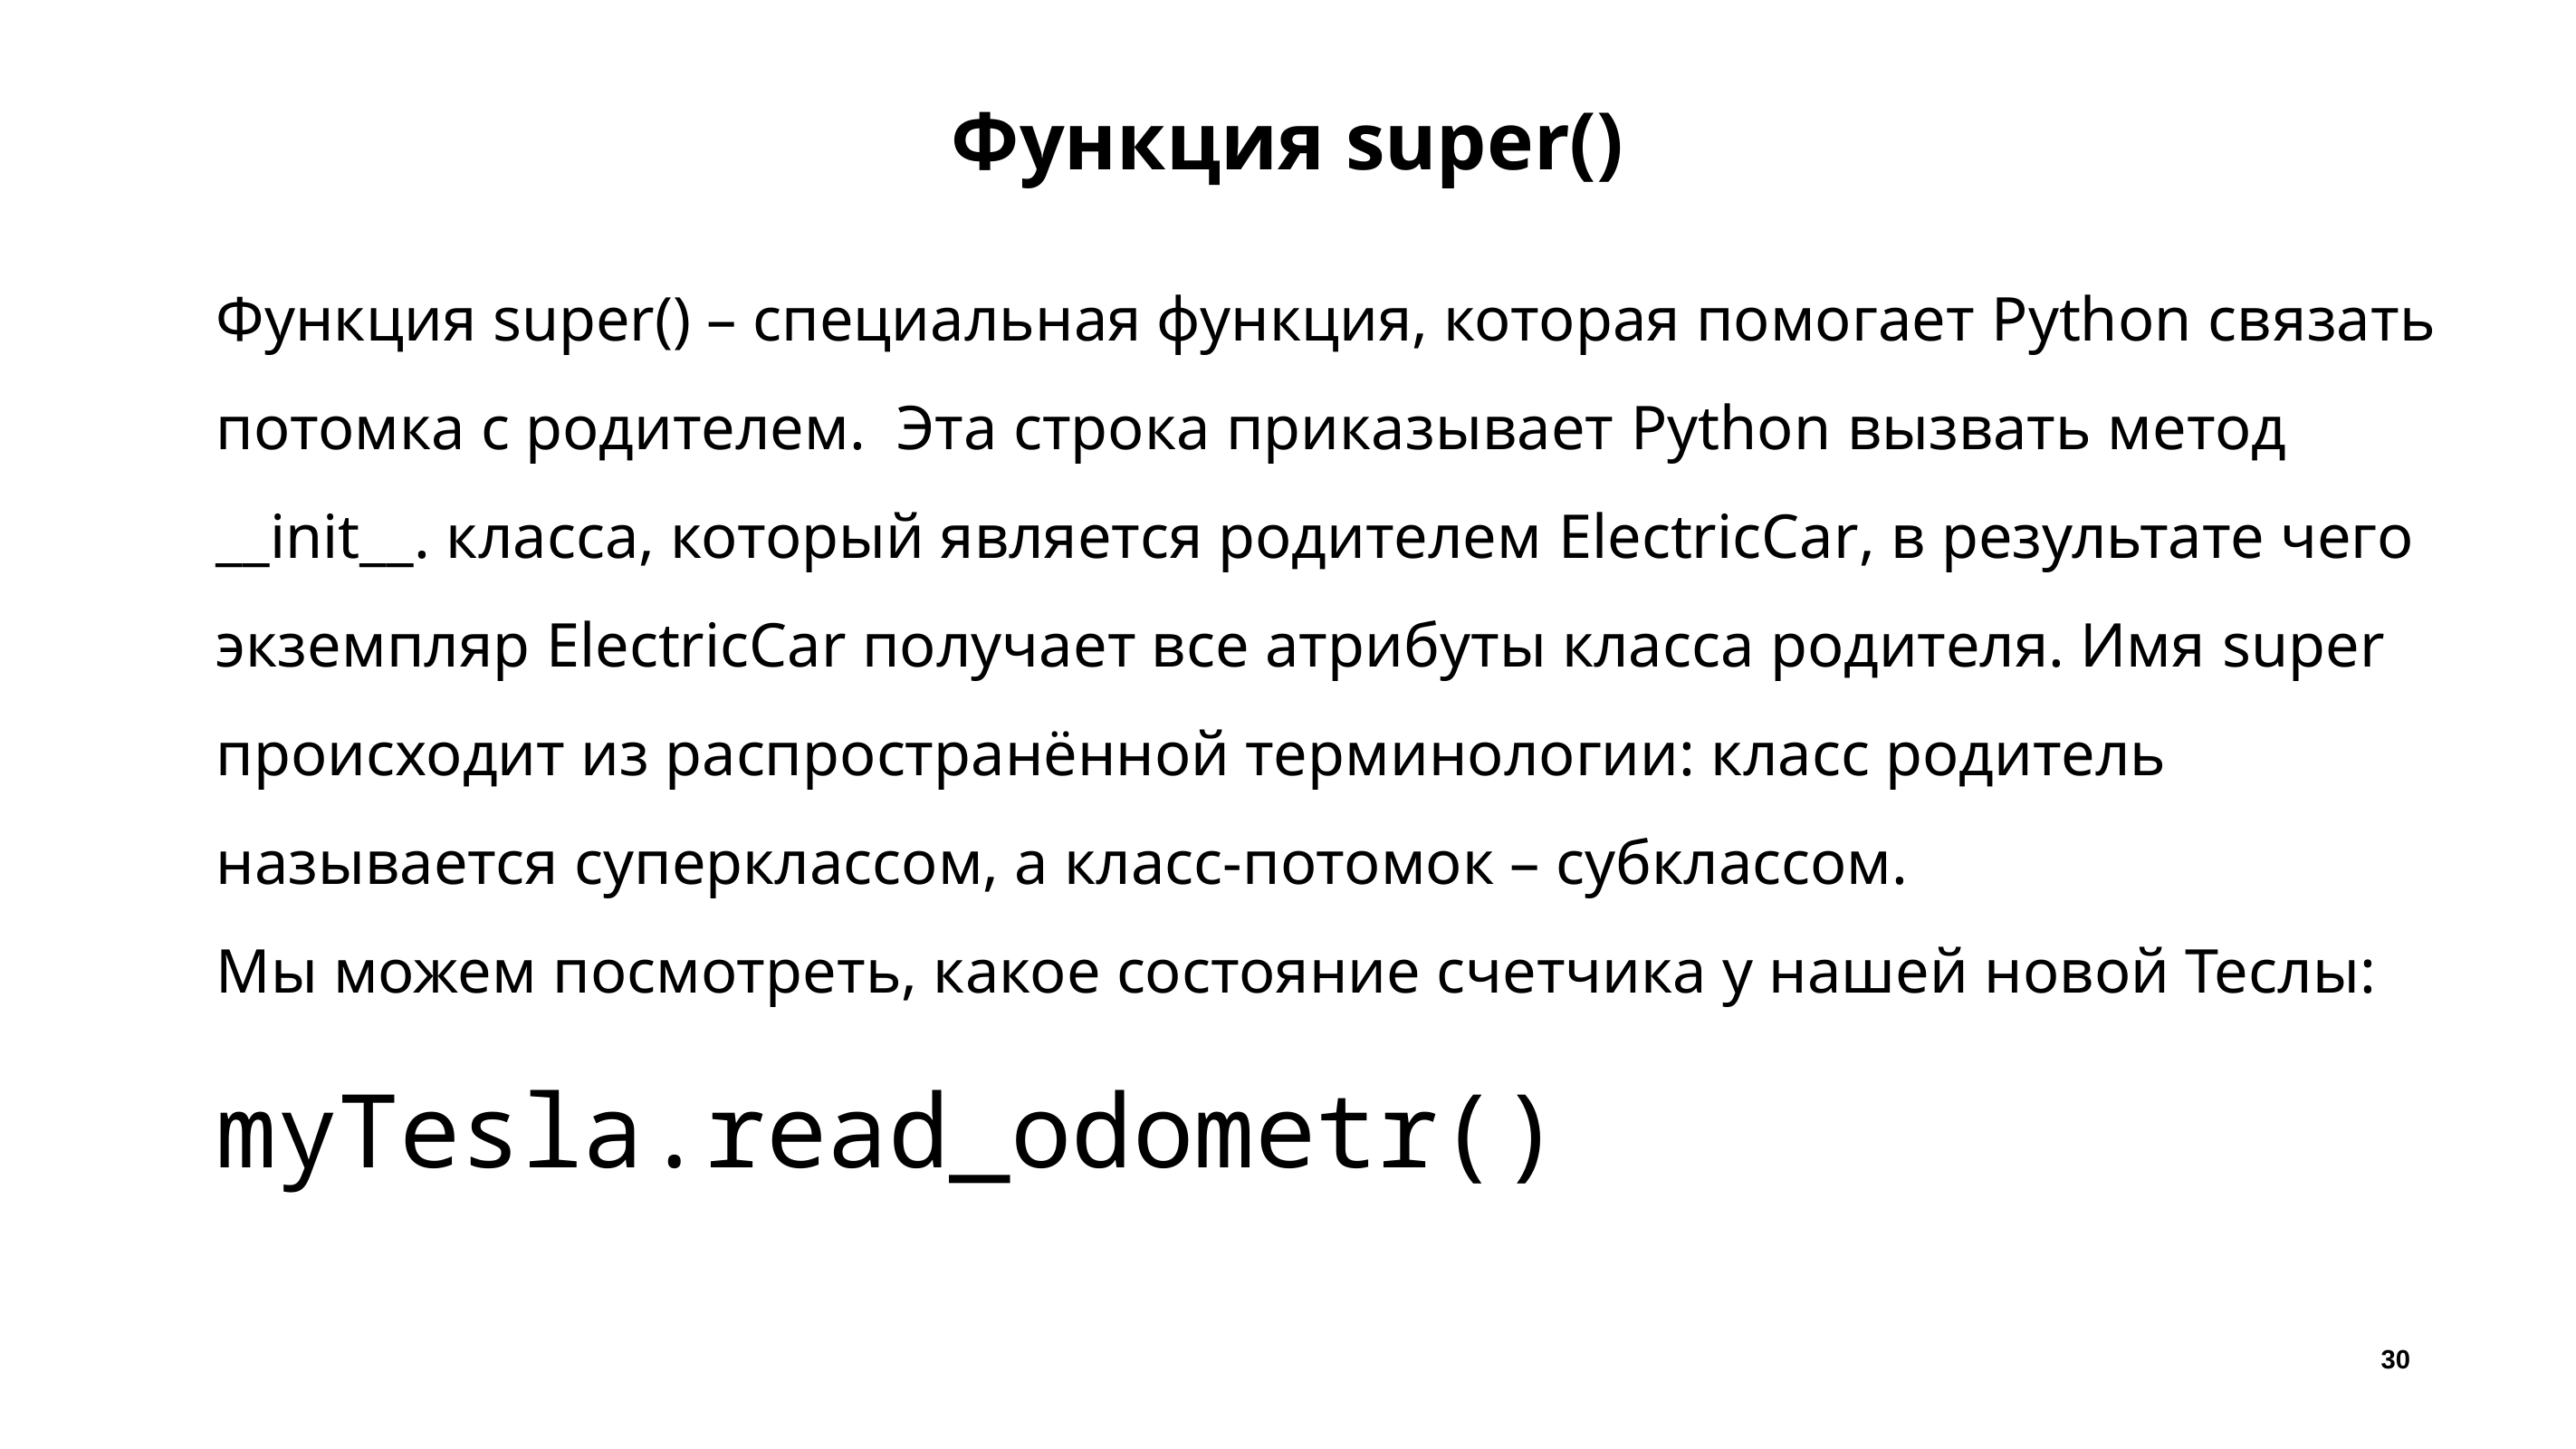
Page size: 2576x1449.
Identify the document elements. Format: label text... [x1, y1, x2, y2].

slide_number 30 [2279, 1332, 2416, 1383]
title Функция super() [160, 85, 2415, 254]
text_box Функция super() – специальная функция, которая помогает Python связать потомка с родителем. Эта строка приказывает Python вызвать метод __init__. класса, который является родителем ElectricCar, в результате чего экземпляр ElectricCar получает все атрибуты класса родителя. Имя super происходит из распространённой терминологии: класс родитель называется суперклассом, а класс-потомок – субклассом. Мы можем посмотреть, какое состояние счетчика у нашей новой Теслы: myTesla.read_odometr() [203, 237, 2457, 1195]
